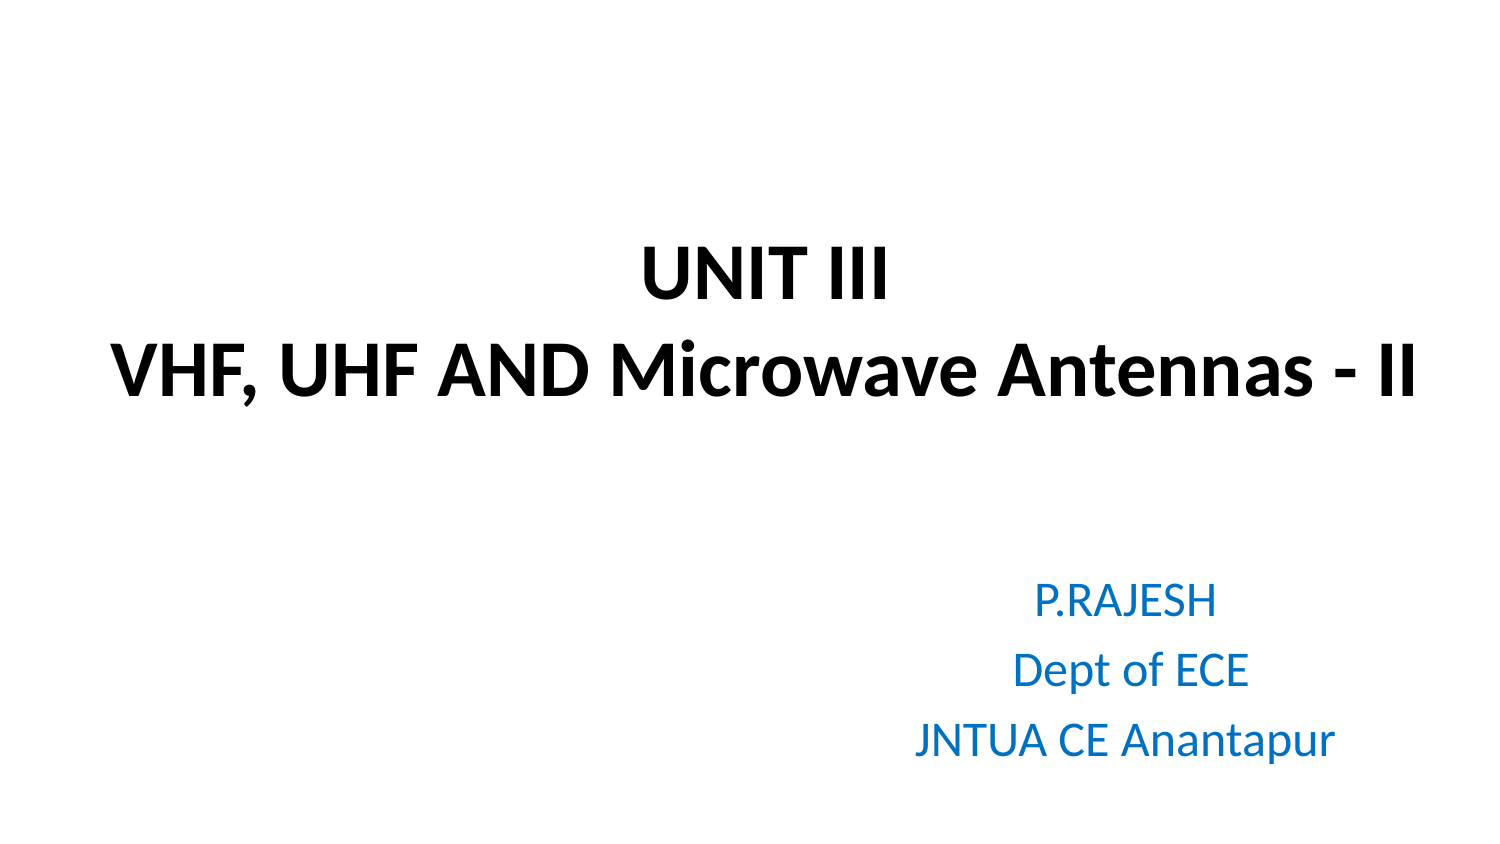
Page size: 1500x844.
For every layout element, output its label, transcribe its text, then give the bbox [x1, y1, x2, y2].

subtitle P.RAJESH Dept of ECE JNTUA CE Anantapur [800, 559, 1463, 775]
title UNIT III VHF, UHF AND Microwave Antennas - II [75, 184, 1475, 543]
